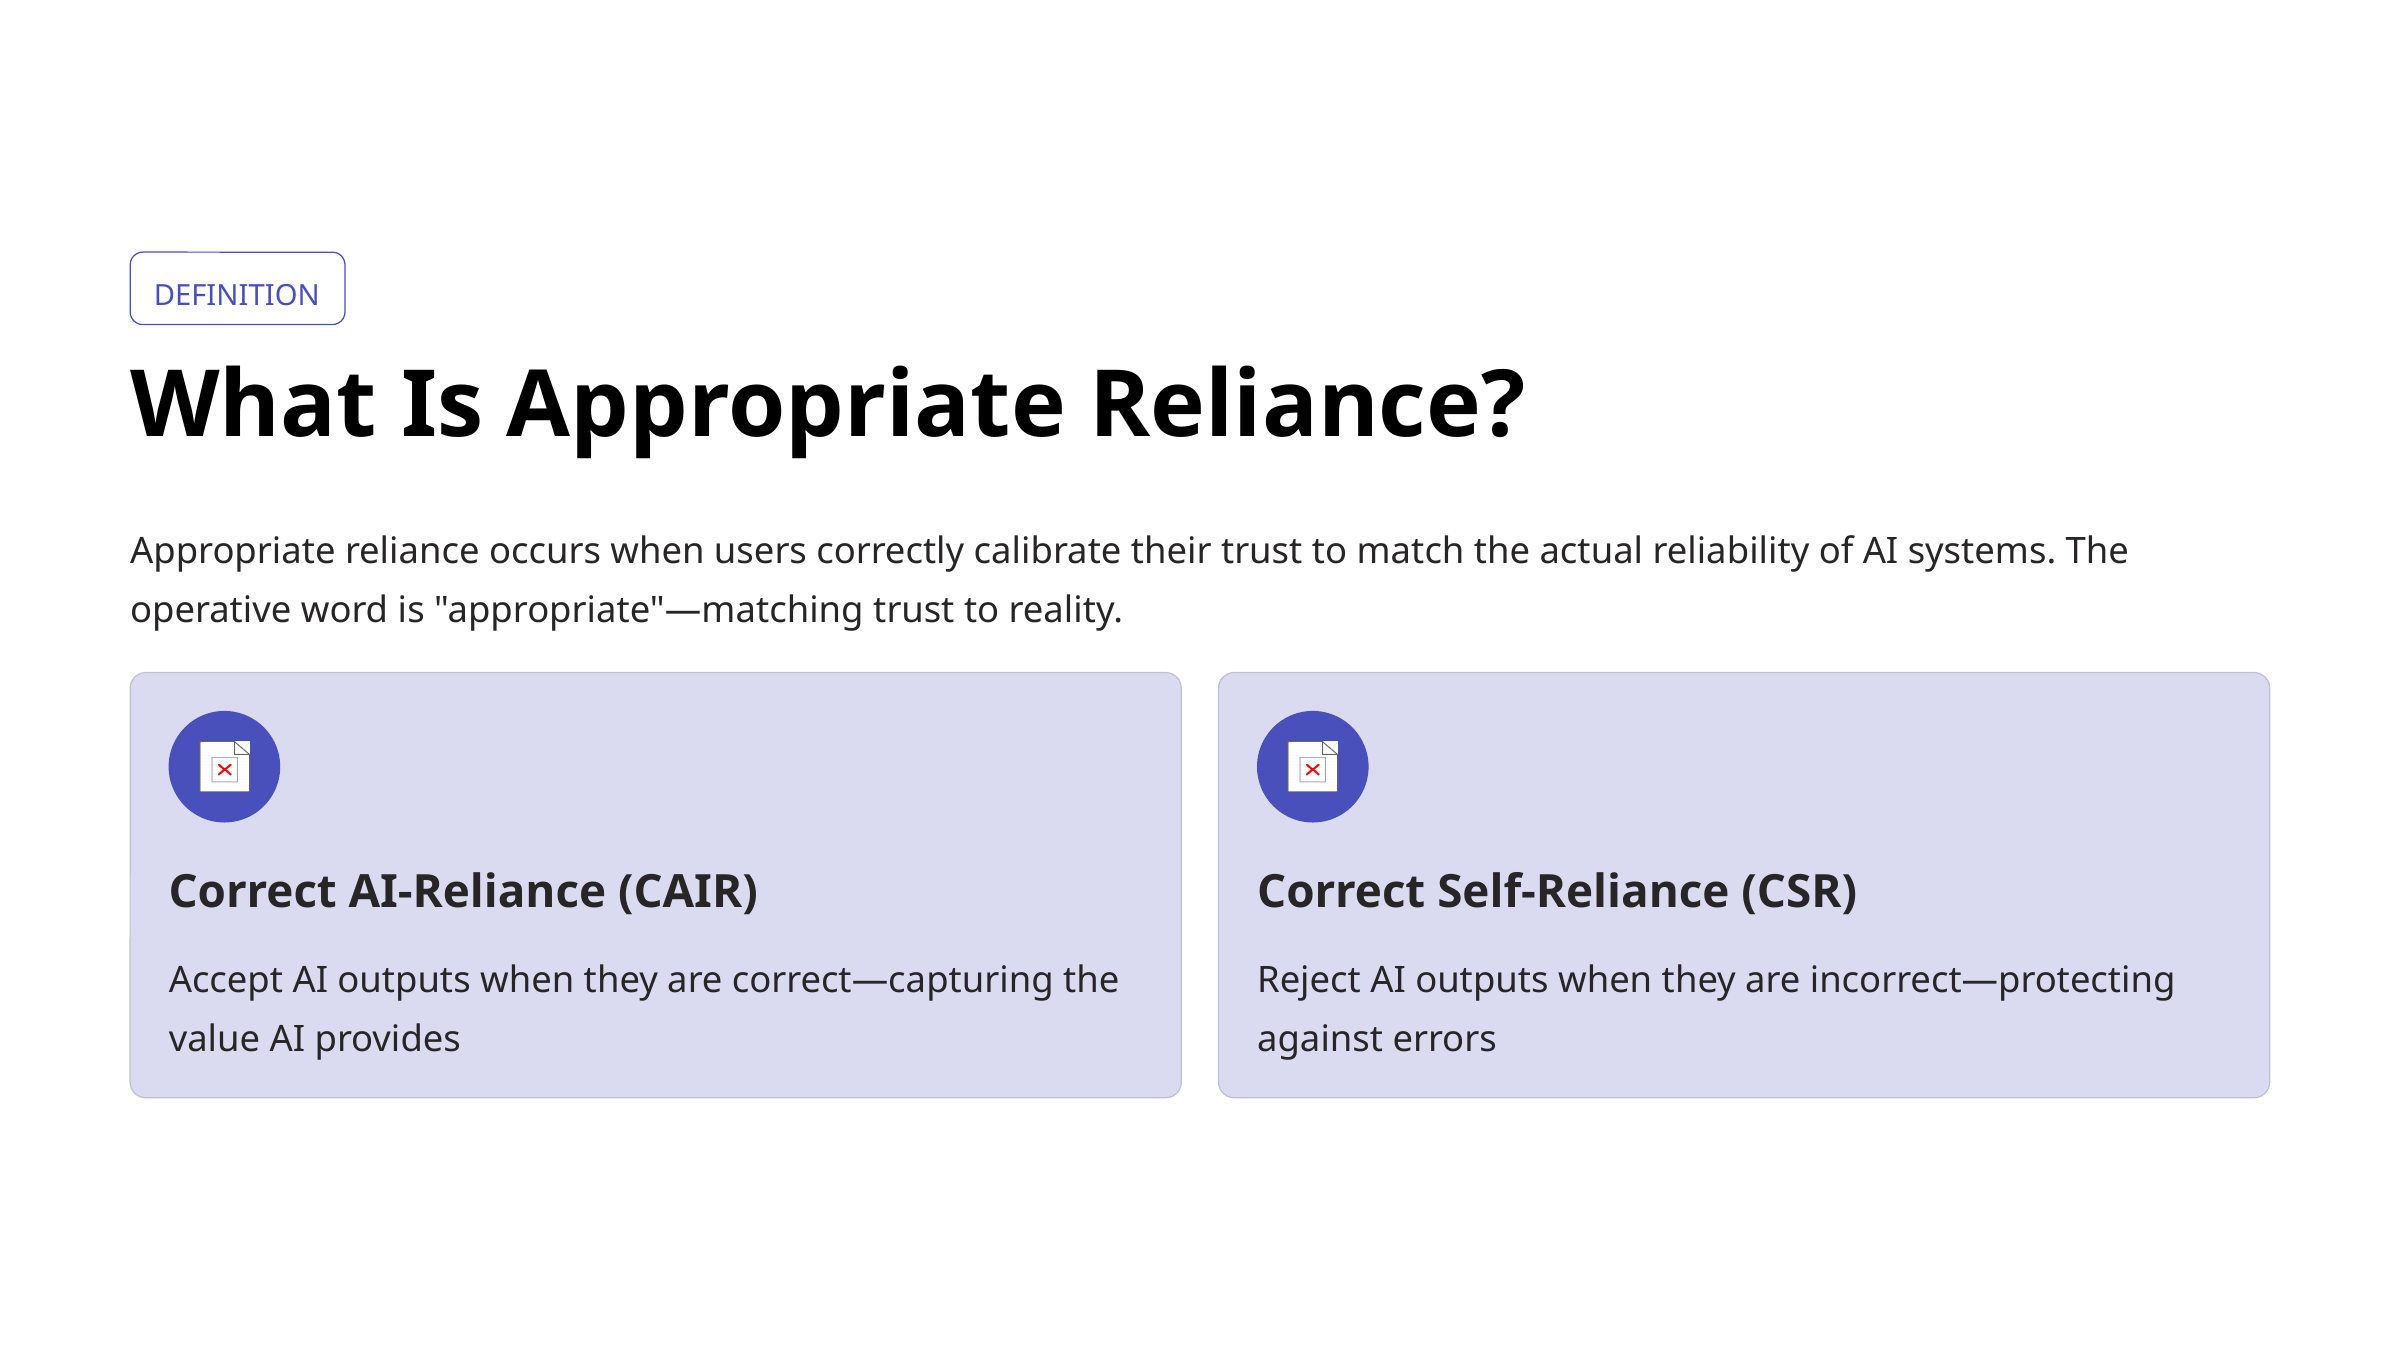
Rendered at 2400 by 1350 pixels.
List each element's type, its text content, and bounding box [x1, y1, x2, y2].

text_box What Is Appropriate Reliance? [130, 339, 1501, 456]
text_box [168, 710, 281, 823]
text_box [130, 252, 346, 325]
picture [1287, 741, 1338, 792]
text_box DEFINITION [153, 264, 322, 313]
picture [199, 741, 250, 792]
text_box [130, 672, 1182, 1098]
text_box Appropriate reliance occurs when users correctly calibrate their trust to match the actual reliability of AI systems. The operative word is "appropriate"—matching trust to reality. [130, 511, 2270, 631]
text_box Correct AI-Reliance (CAIR) [168, 859, 773, 918]
text_box Reject AI outputs when they are incorrect—protecting against errors [1256, 940, 2232, 1060]
text_box Correct Self-Reliance (CSR) [1257, 859, 1886, 918]
text_box Accept AI outputs when they are correct—capturing the value AI provides [168, 940, 1143, 1060]
text_box [1218, 672, 2270, 1098]
text_box [1256, 710, 1369, 823]
